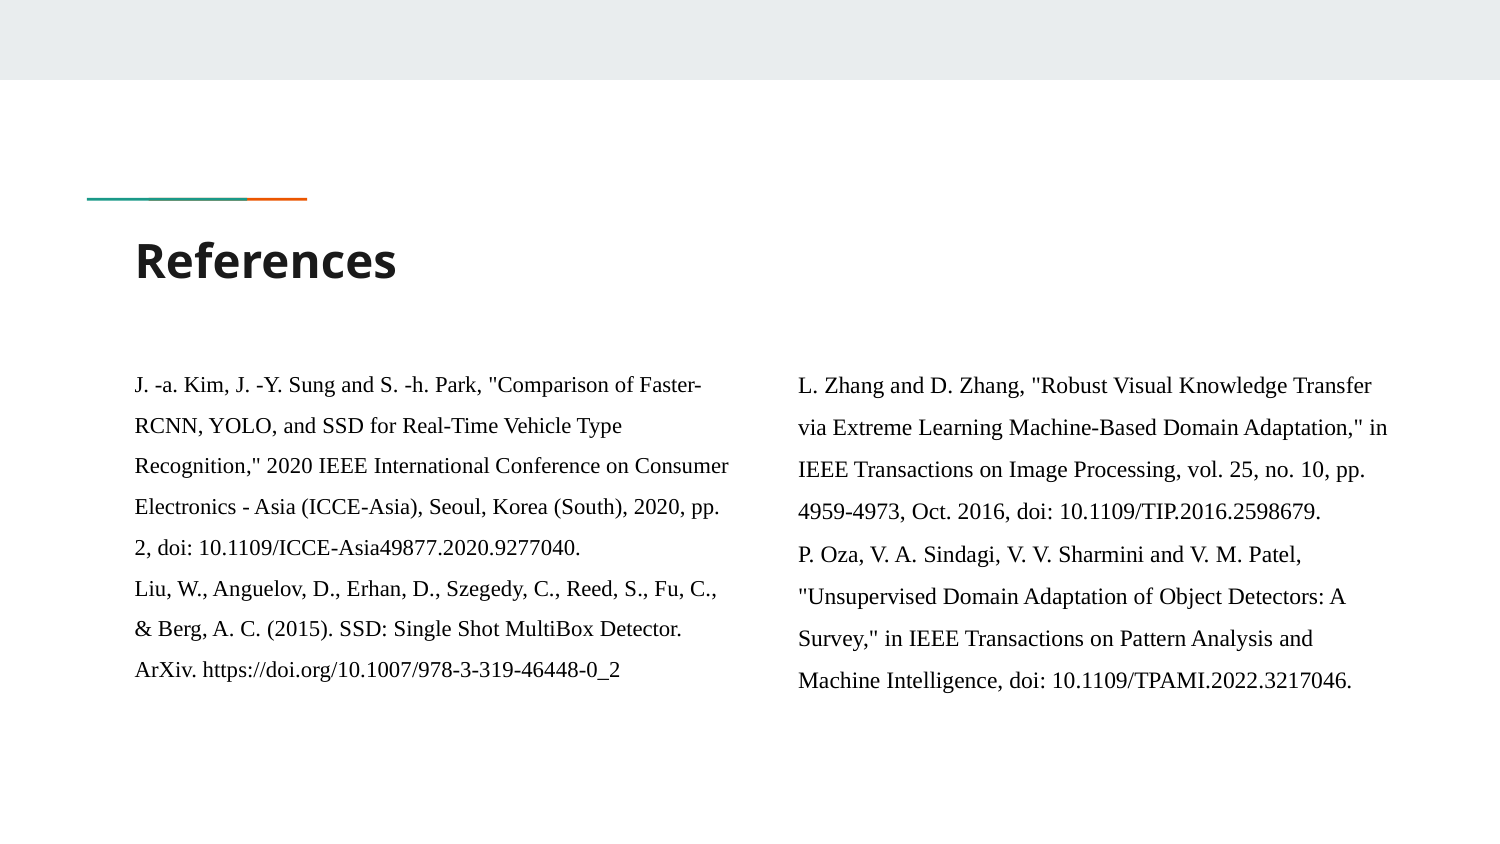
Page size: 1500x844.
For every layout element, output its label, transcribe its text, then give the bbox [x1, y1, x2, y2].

list J. -a. Kim, J. -Y. Sung and S. -h. Park, "Comparison of Faster-RCNN, YOLO, and SSD for Real-Time Vehicle Type Recognition," 2020 IEEE International Conference on Consumer Electronics - Asia (ICCE-Asia), Seoul, Korea (South), 2020, pp. 2, doi: 10.1109/ICCE-Asia49877.2020.9277040. Liu, W., Anguelov, D., Erhan, D., Szegedy, C., Reed, S., Fu, C., & Berg, A. C. (2015). SSD: Single Shot MultiBox Detector. ArXiv. https://doi.org/10.1007/978-3-319-46448-0_2 [119, 341, 750, 712]
list L. Zhang and D. Zhang, "Robust Visual Knowledge Transfer via Extreme Learning Machine-Based Domain Adaptation," in IEEE Transactions on Image Processing, vol. 25, no. 10, pp. 4959-4973, Oct. 2016, doi: 10.1109/TIP.2016.2598679. P. Oza, V. A. Sindagi, V. V. Sharmini and V. M. Patel, "Unsupervised Domain Adaptation of Object Detectors: A Survey," in IEEE Transactions on Pattern Analysis and Machine Intelligence, doi: 10.1109/TPAMI.2022.3217046. [783, 341, 1414, 712]
title References [119, 216, 1381, 305]
